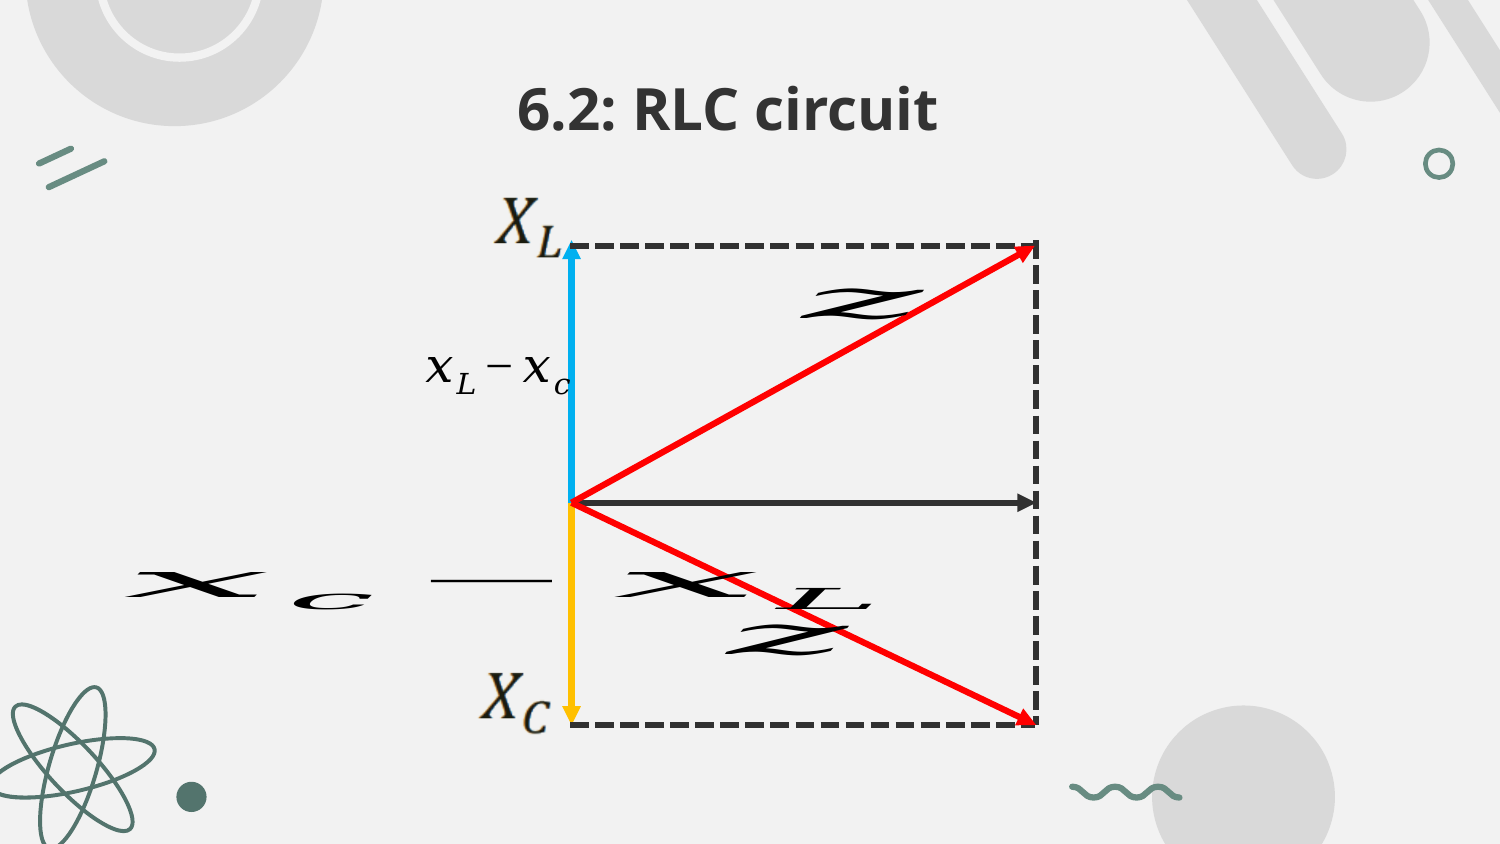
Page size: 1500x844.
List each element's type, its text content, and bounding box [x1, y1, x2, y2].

picture [492, 182, 567, 269]
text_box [25, 0, 325, 127]
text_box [571, 245, 1035, 502]
picture [476, 662, 559, 753]
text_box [571, 502, 1037, 726]
title 6.2: RLC circuit [95, 57, 1155, 156]
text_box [1160, 0, 1500, 180]
